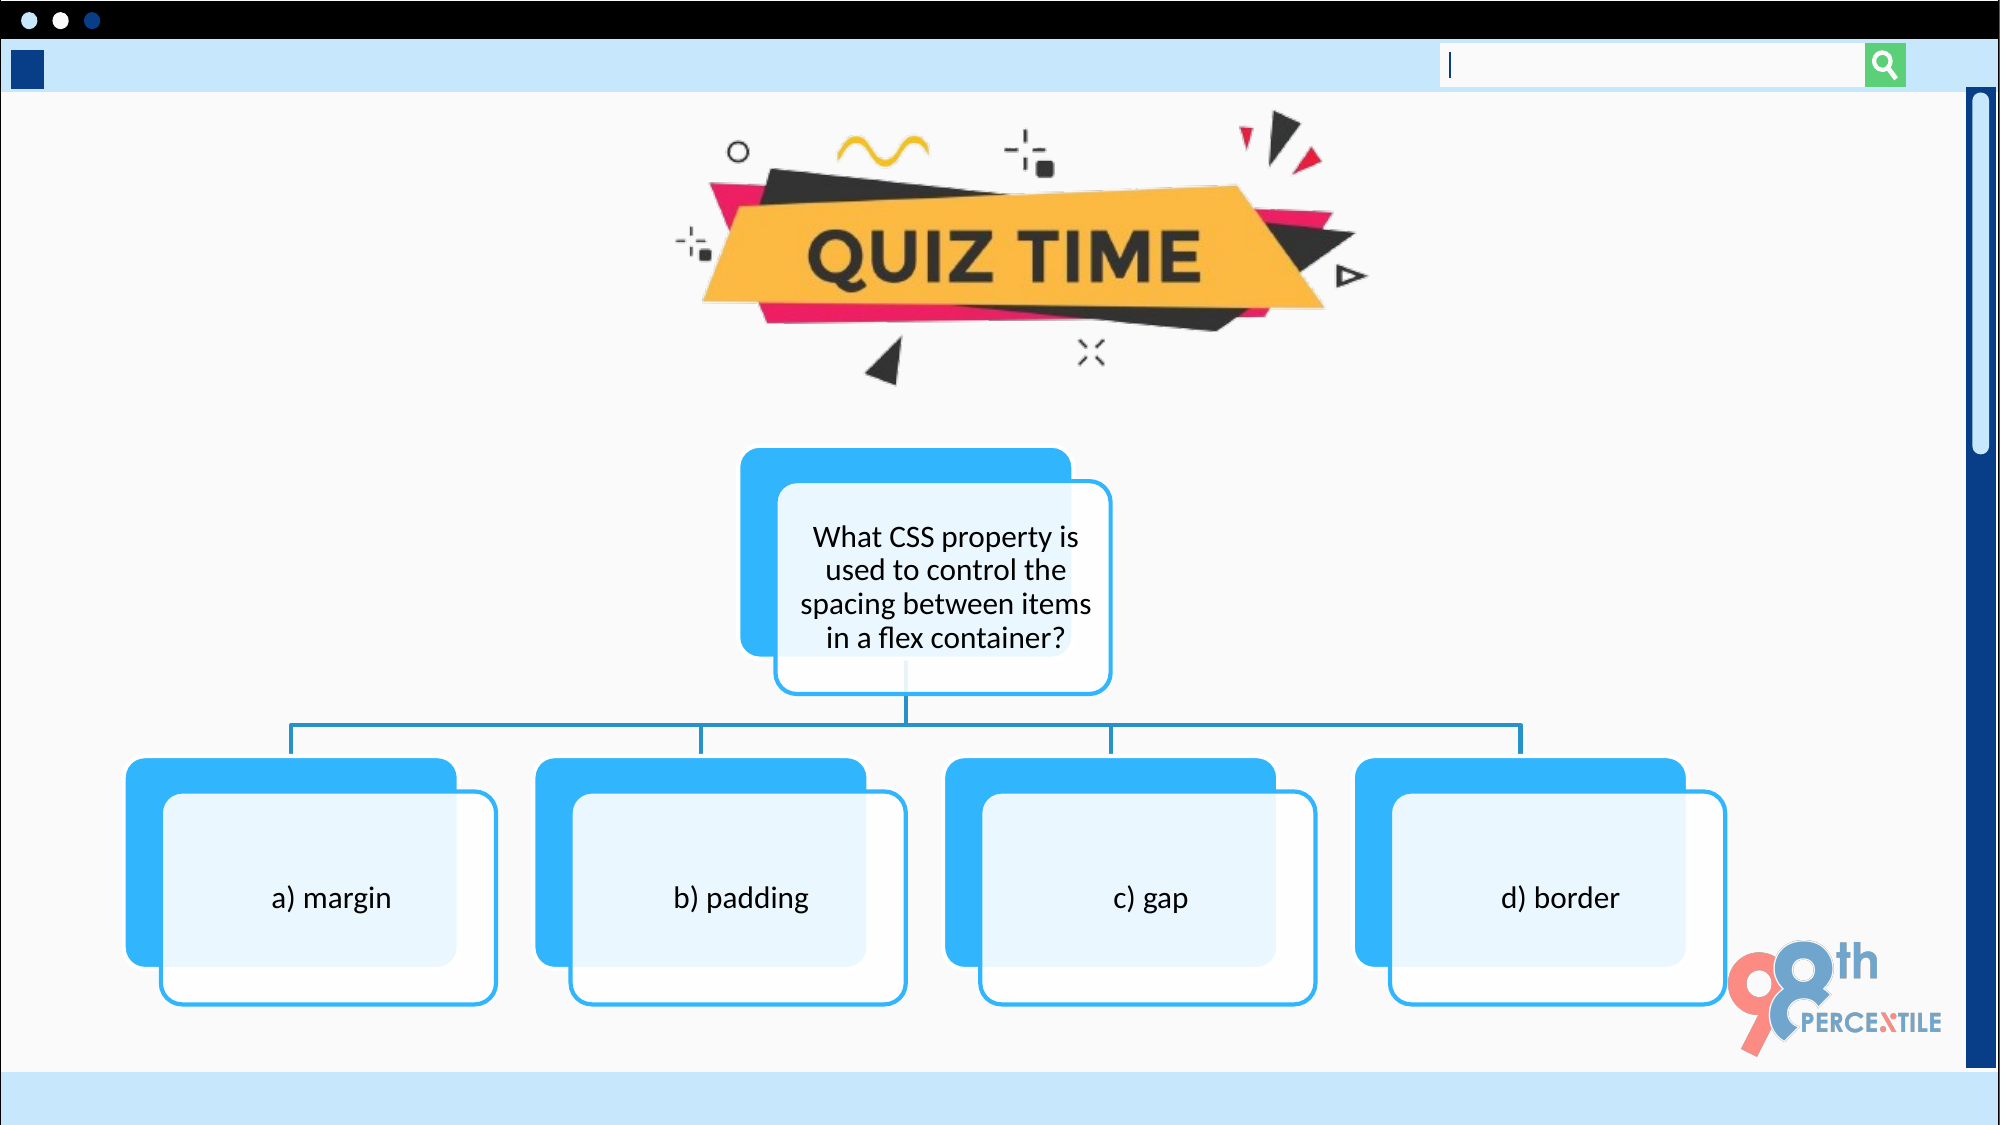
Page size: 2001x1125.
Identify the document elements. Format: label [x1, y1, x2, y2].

picture [521, 0, 1479, 564]
list [122, 405, 1726, 1045]
picture [1724, 938, 1944, 1061]
